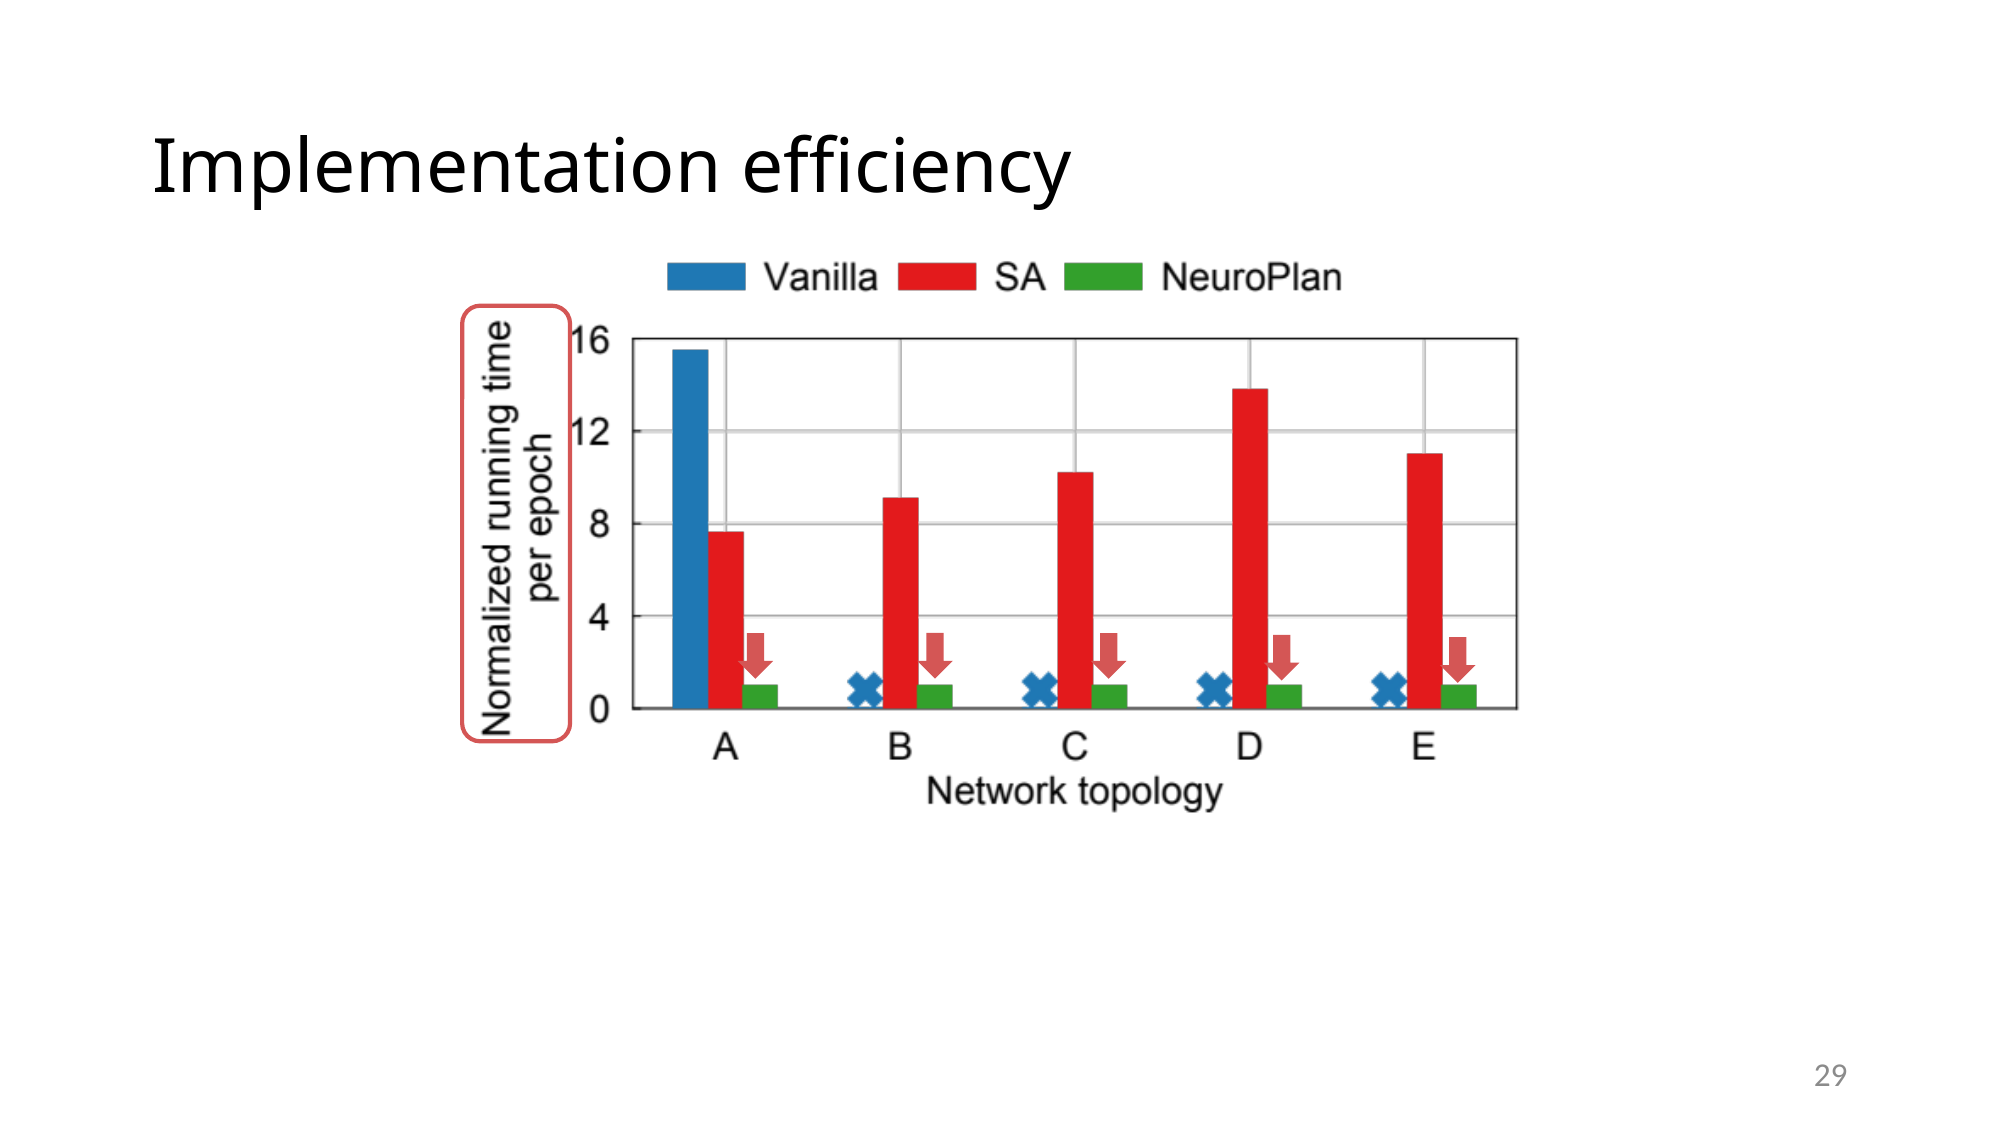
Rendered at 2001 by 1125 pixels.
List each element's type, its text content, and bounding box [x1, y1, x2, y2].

title Implementation efficiency [137, 59, 1863, 278]
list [465, 231, 1534, 825]
slide_number 29 [1412, 1042, 1863, 1103]
text_box [461, 312, 465, 735]
